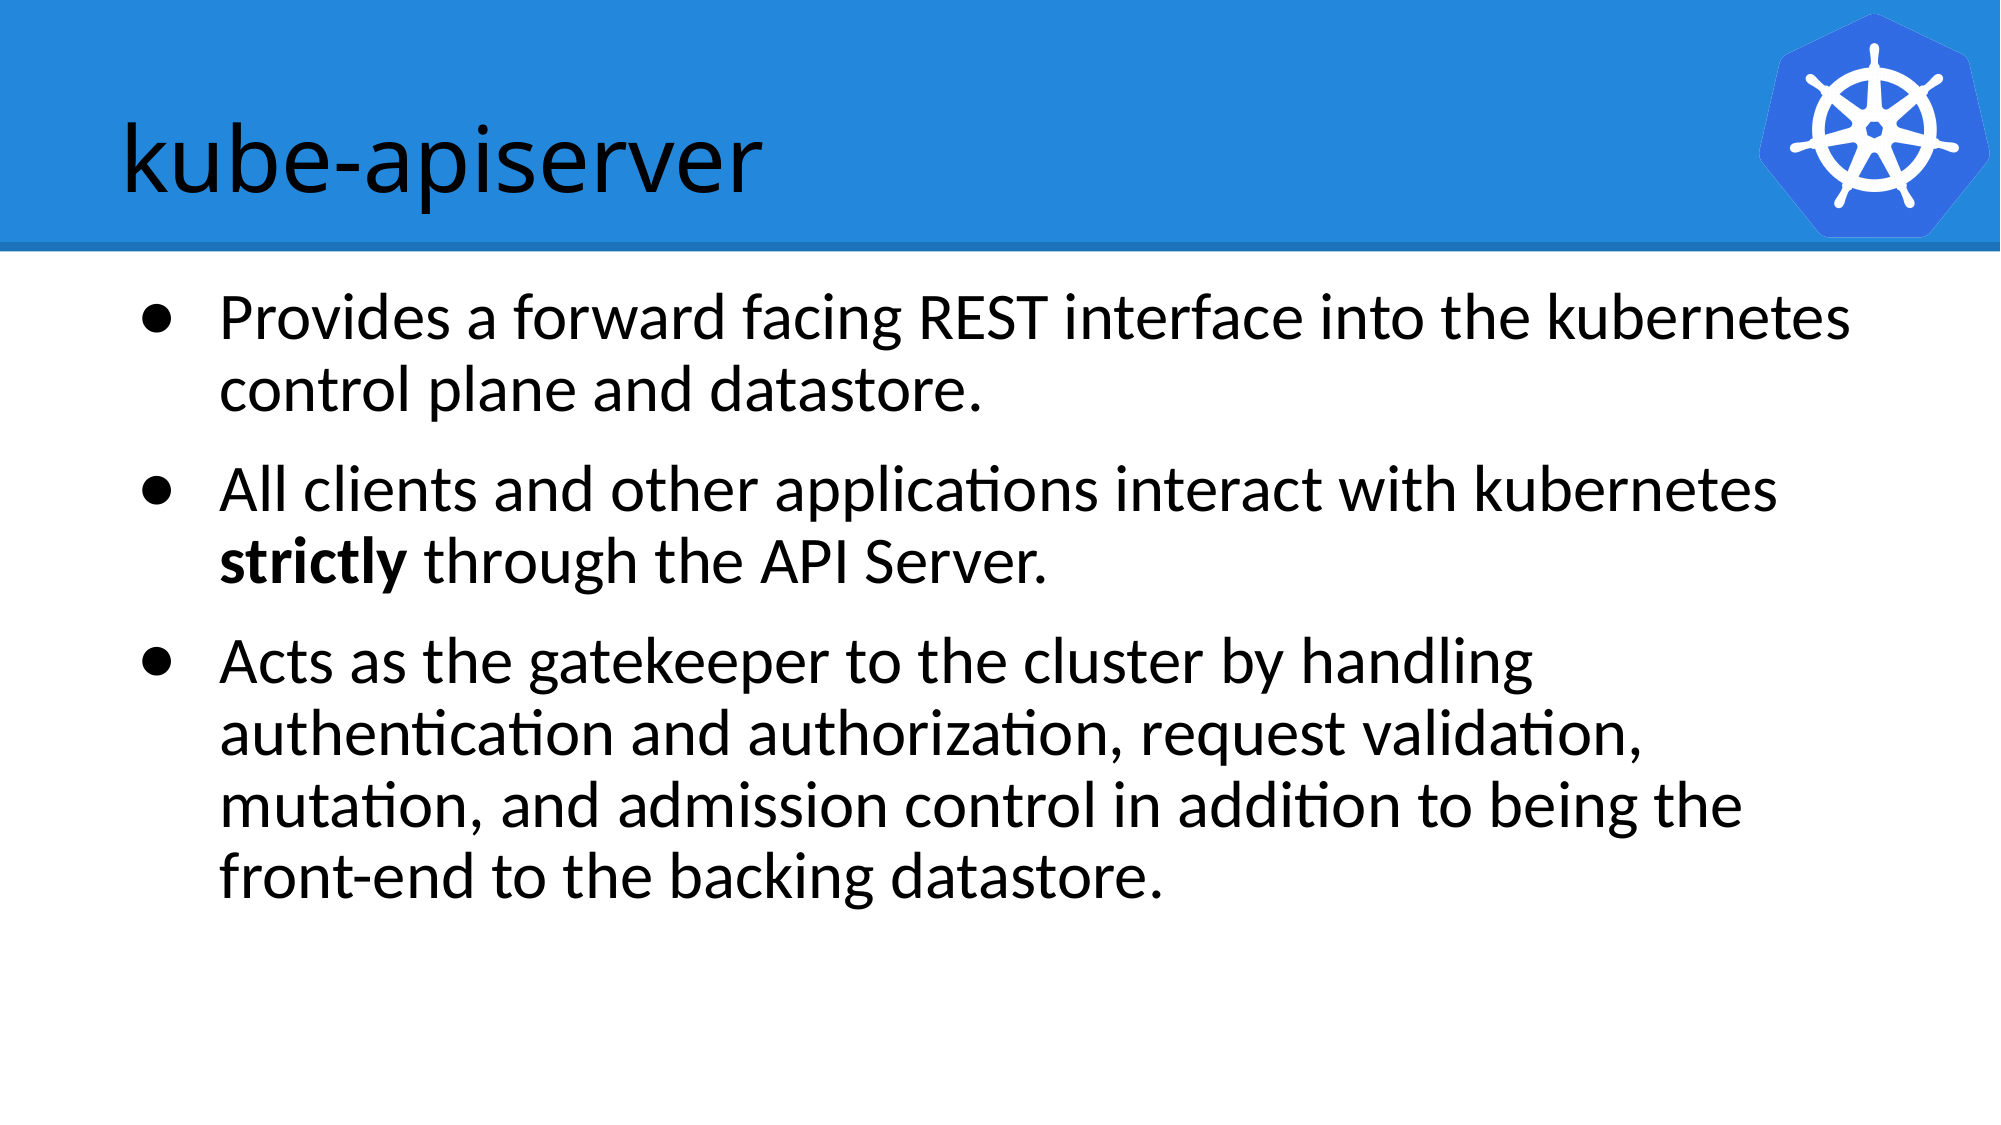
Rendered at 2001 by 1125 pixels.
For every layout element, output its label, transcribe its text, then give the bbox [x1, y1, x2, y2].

list Provides a forward facing REST interface into the kubernetes control plane and datastore. All clients and other applications interact with kubernetes strictly through the API Server. Acts as the gatekeeper to the cluster by handling authentication and authorization, request validation, mutation, and admission control in addition to being the front-end to the backing datastore. [99, 262, 1900, 1078]
title kube-apiserver [99, 45, 1900, 233]
picture [1758, 9, 1991, 242]
